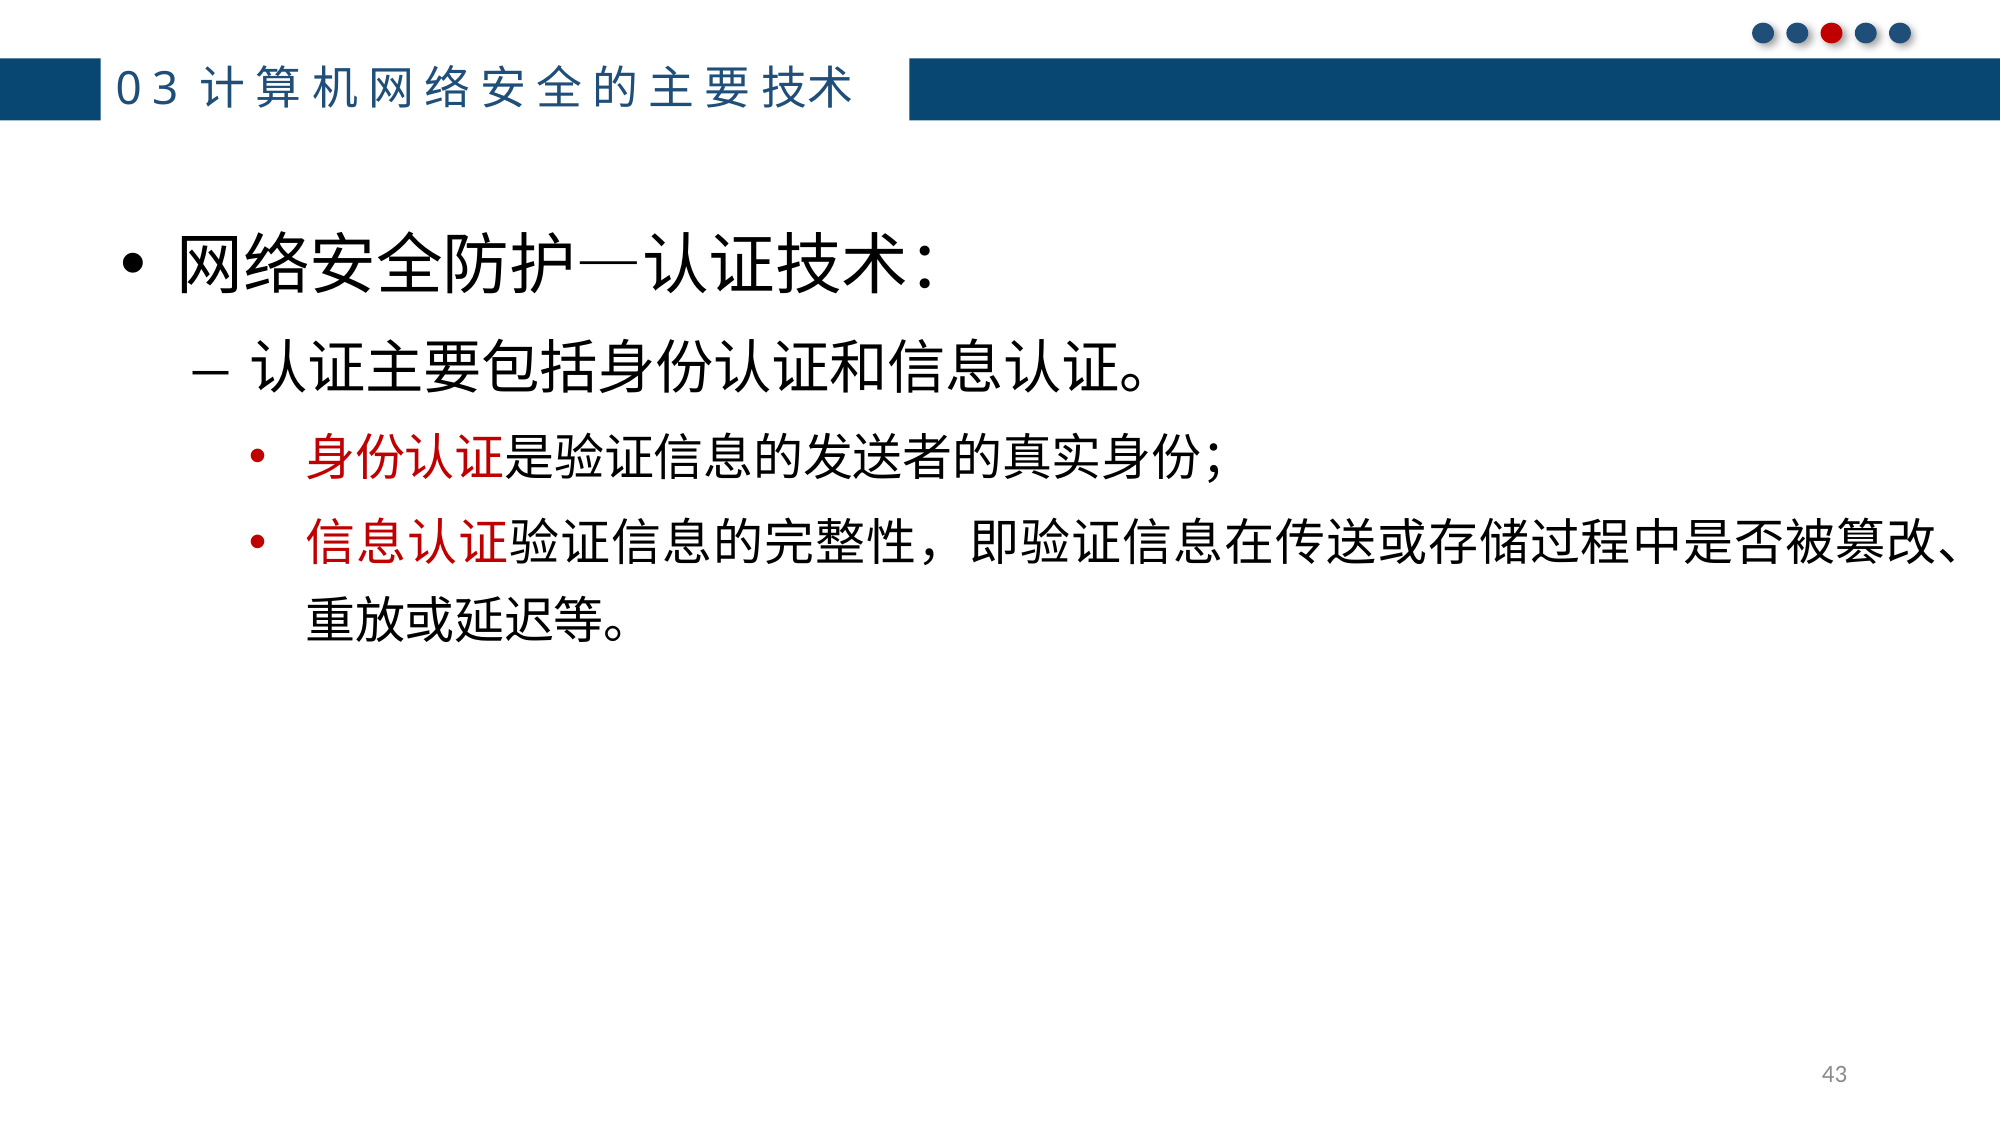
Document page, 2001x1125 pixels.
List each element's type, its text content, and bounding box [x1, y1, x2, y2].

text_box [1751, 21, 1776, 45]
slide_number 43 [1412, 1042, 1863, 1103]
text_box [1887, 21, 1912, 45]
text_box [1785, 21, 1810, 45]
text_box [1853, 21, 1878, 45]
text_box [1819, 21, 1844, 45]
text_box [0, 58, 2000, 121]
list 网络安全防护—认证技术： 认证主要包括身份认证和信息认证。 身份认证是验证信息的发送者的真实身份； 信息认证验证信息的完整性，即验证信息在传送或存储过程中是否被篡改、重放或延迟等。 [103, 190, 1954, 1015]
